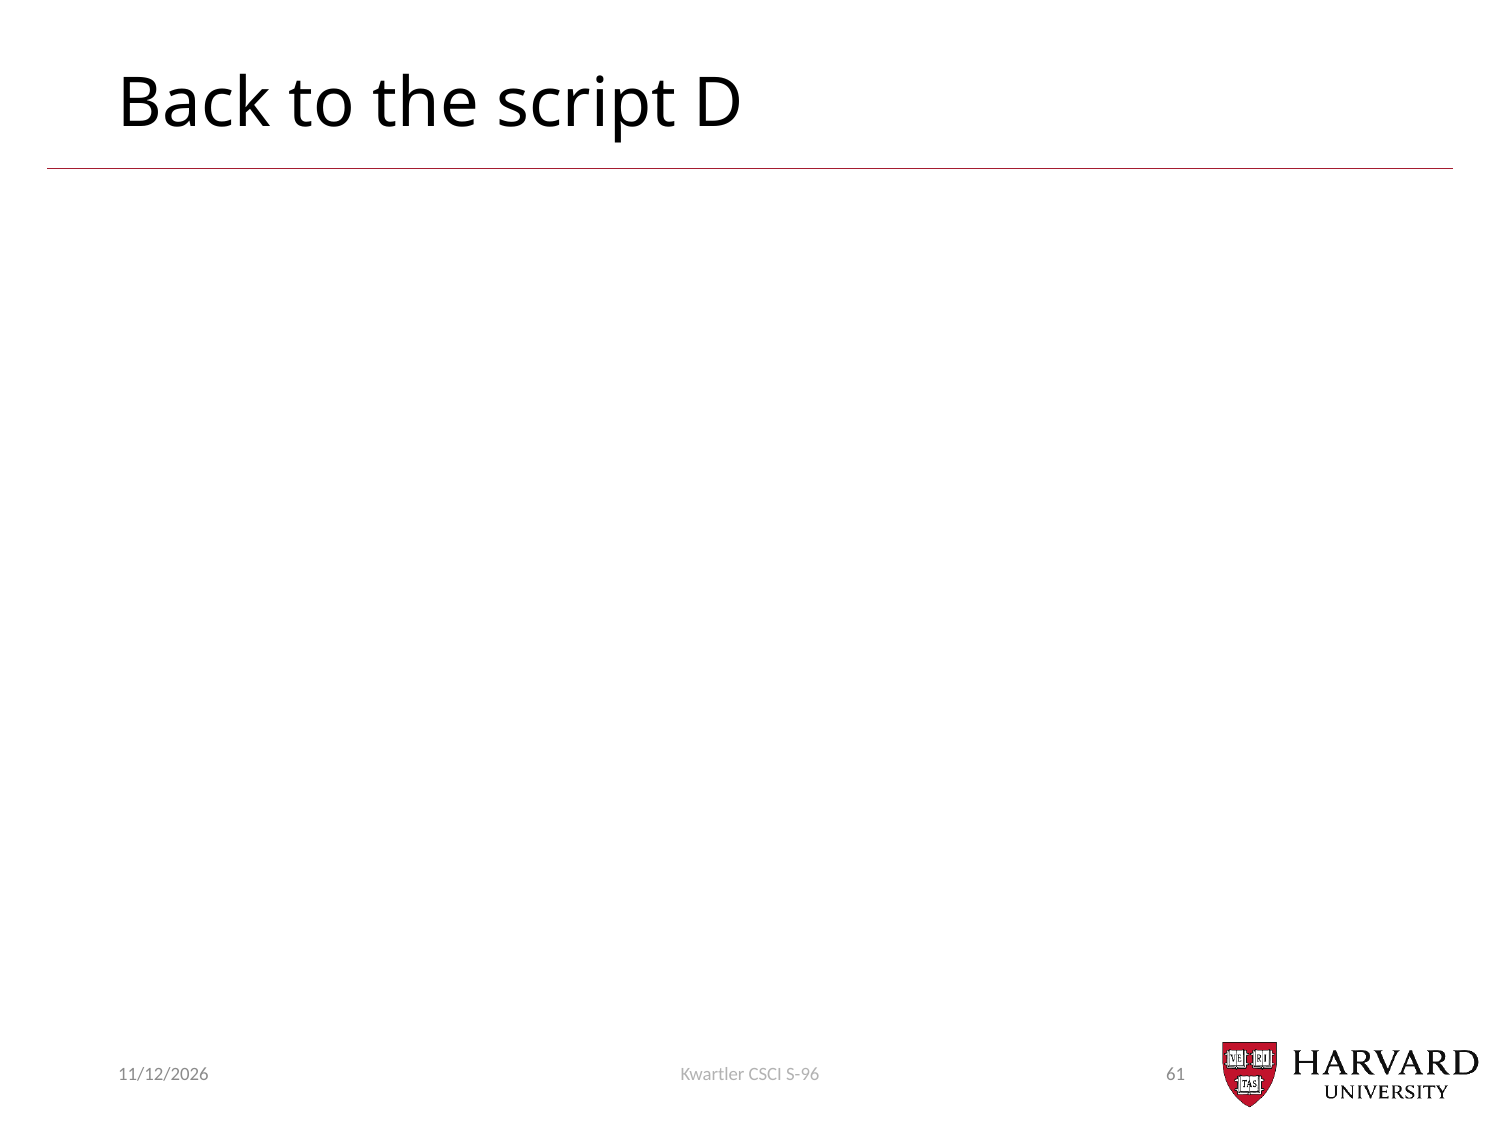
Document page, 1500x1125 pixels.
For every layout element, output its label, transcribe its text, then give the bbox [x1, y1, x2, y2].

slide_number 61 [1059, 1042, 1200, 1103]
title Back to the script D [103, 59, 1397, 157]
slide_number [103, 1042, 441, 1103]
picture [1200, 1024, 1500, 1125]
footer Kwartler CSCI S-96 [496, 1042, 1004, 1103]
